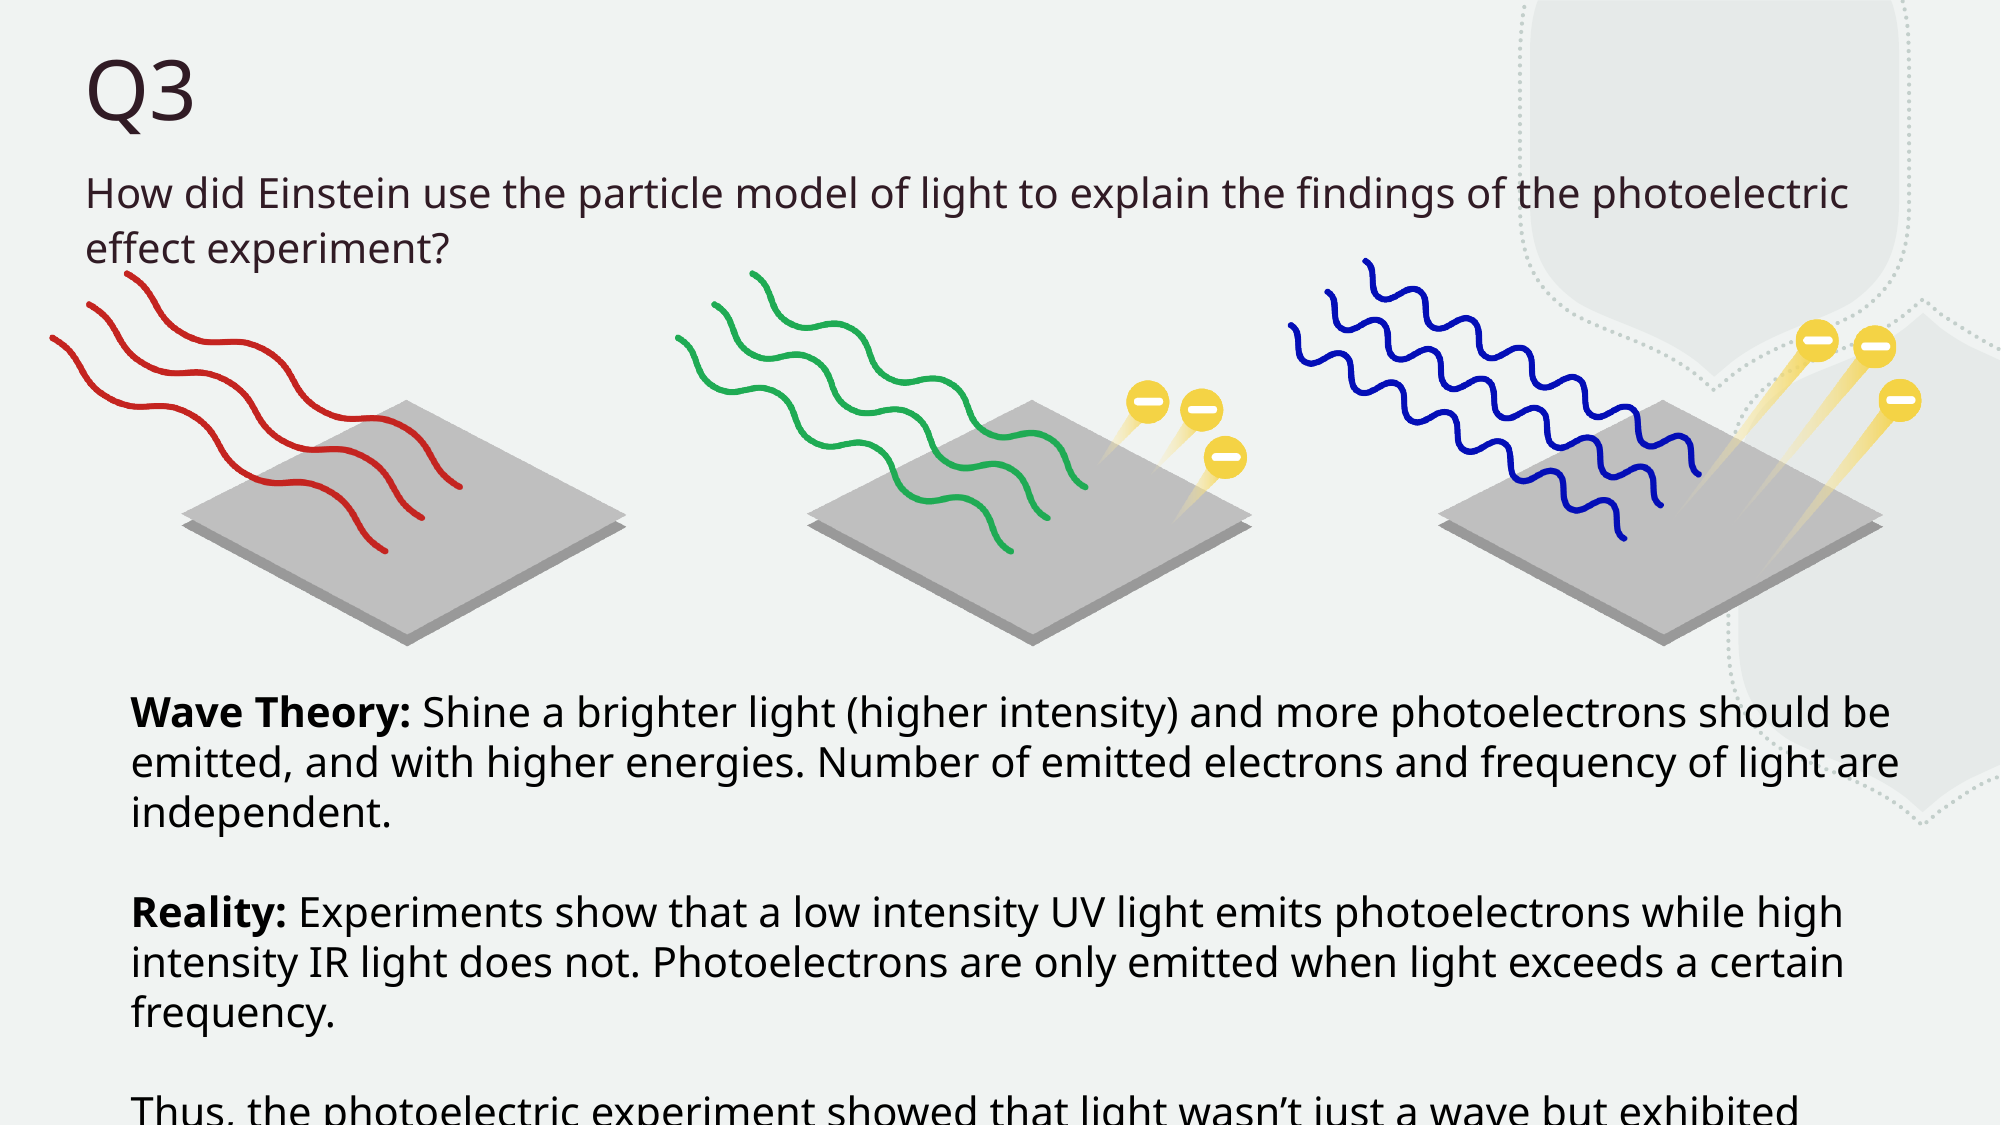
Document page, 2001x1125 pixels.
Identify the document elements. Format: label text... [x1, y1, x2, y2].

picture [46, 225, 1954, 657]
list How did Einstein use the particle model of light to explain the findings of the photoelectric effect experiment? [69, 154, 1930, 225]
text_box Wave Theory: Shine a brighter light (higher intensity) and more photoelectrons should be emitted, and with higher energies. Number of emitted electrons and frequency of light are independent. Reality: Experiments show that a low intensity UV light emits photoelectrons while high intensity IR light does not. Photoelectrons are only emitted when light exceeds a certain frequency. Thus, the photoelectric experiment showed that light wasn’t just a wave but exhibited particle-like behavior. [115, 678, 1930, 1125]
title Q3 [69, 0, 1559, 154]
